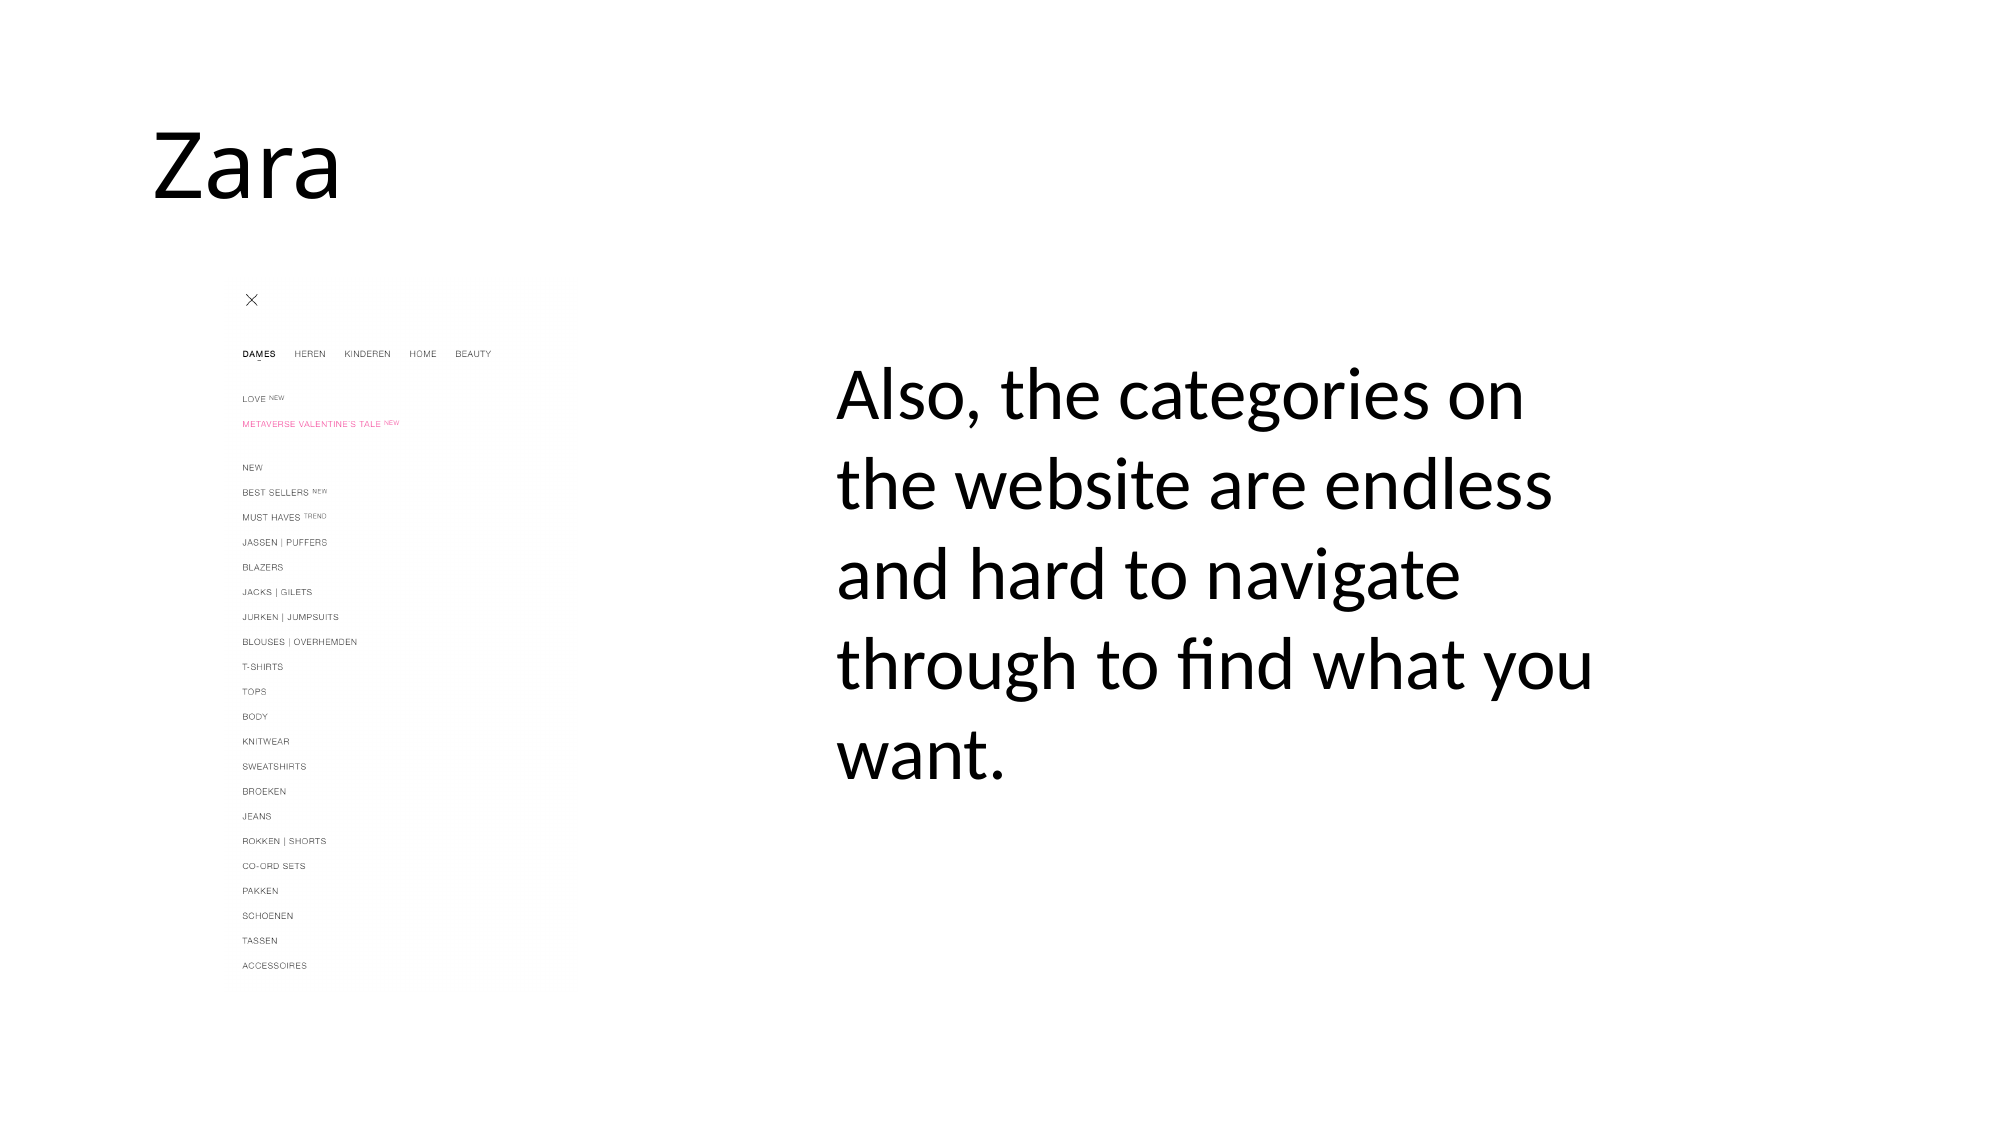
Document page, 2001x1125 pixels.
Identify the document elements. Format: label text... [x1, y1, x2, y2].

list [224, 277, 578, 992]
title Zara [137, 59, 1863, 278]
text_box Also, the categories on the website are endless and hard to navigate through to find what you want. [821, 337, 1636, 803]
